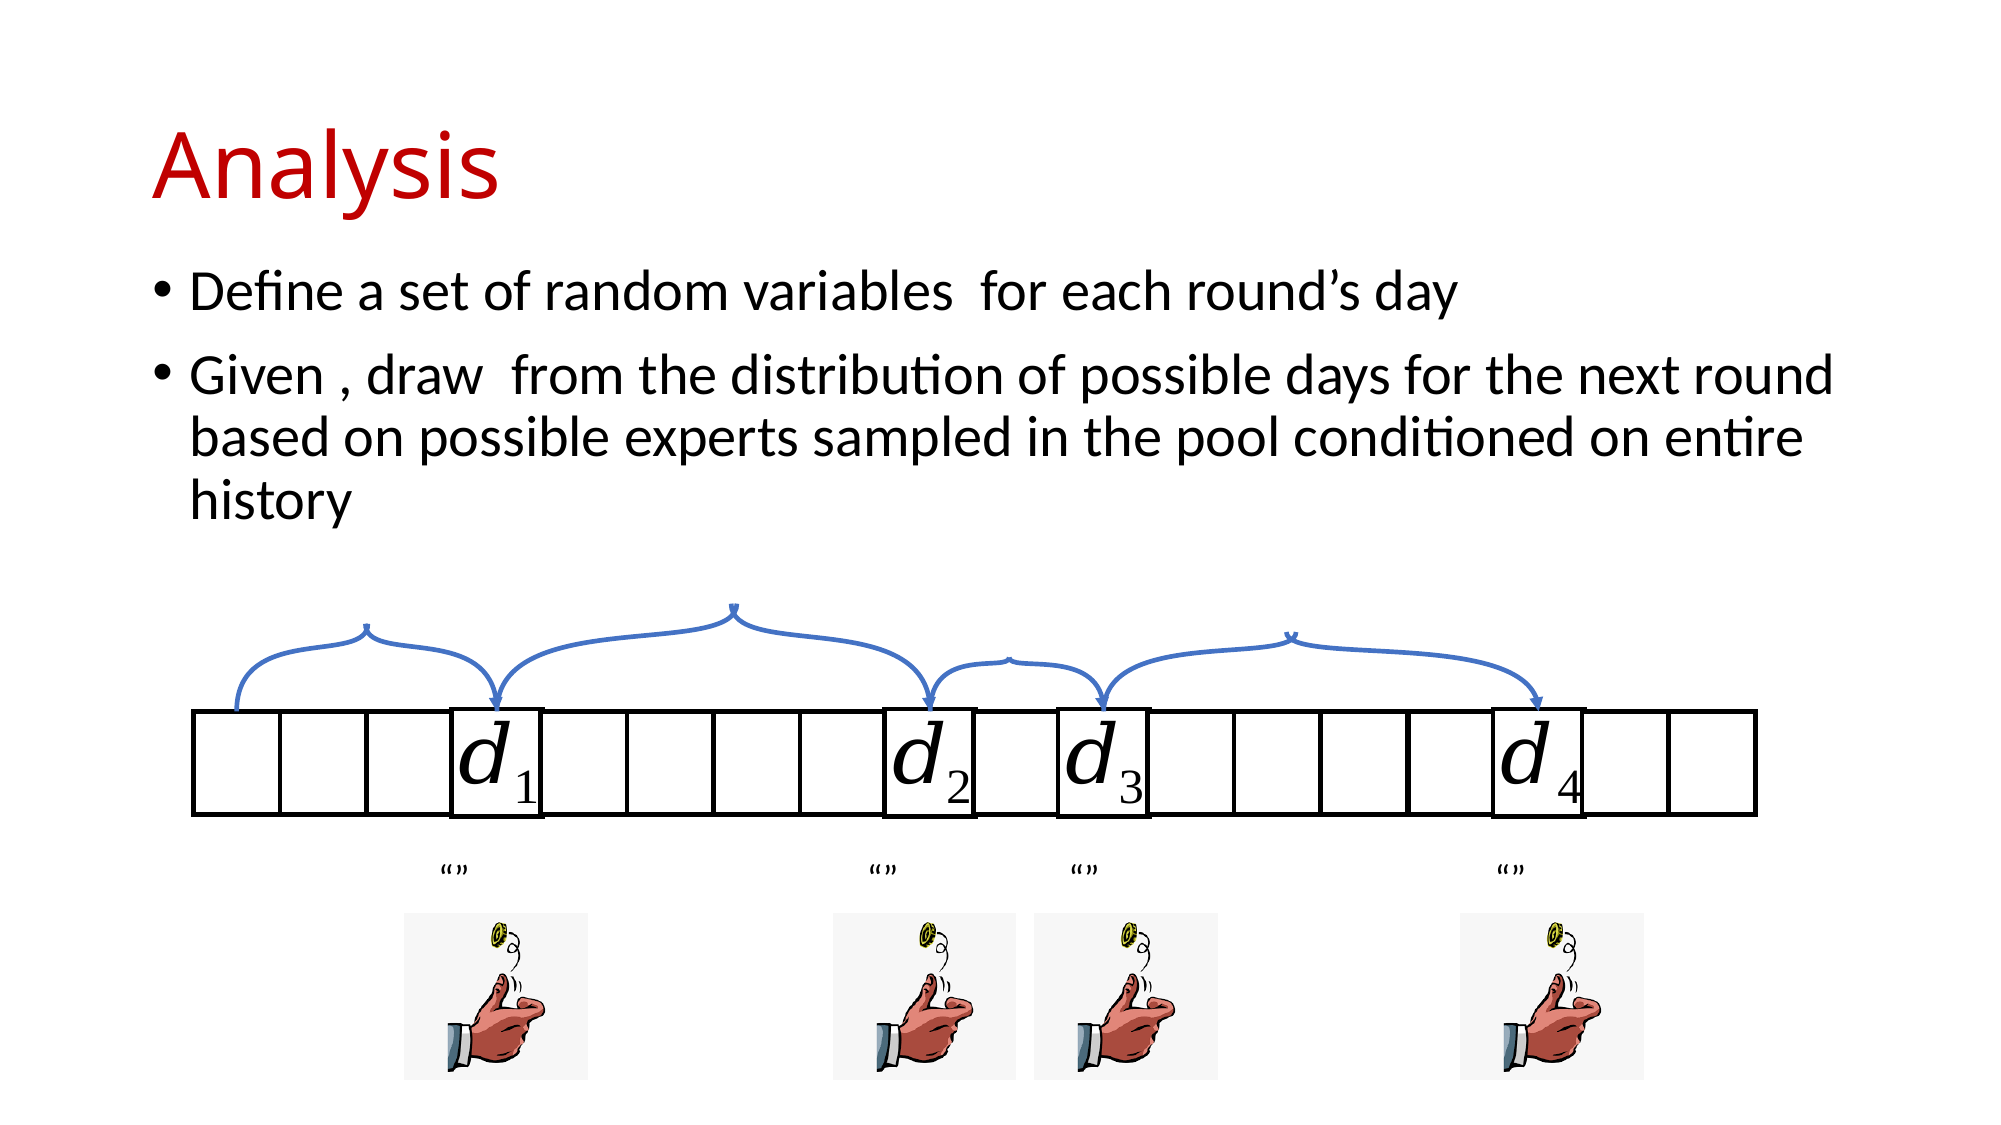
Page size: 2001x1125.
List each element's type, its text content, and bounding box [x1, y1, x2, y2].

text_box [1320, 712, 1407, 815]
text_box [365, 623, 496, 712]
picture [1460, 913, 1644, 1080]
text_box [1668, 710, 1757, 815]
picture [404, 913, 588, 1080]
text_box [1146, 712, 1233, 815]
text_box [713, 712, 799, 815]
text_box [279, 710, 366, 815]
text_box [799, 712, 882, 815]
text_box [496, 603, 737, 712]
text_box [737, 603, 931, 712]
text_box [1233, 712, 1320, 815]
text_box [258, 601, 347, 734]
picture [1034, 913, 1218, 1080]
text_box [973, 712, 1056, 815]
text_box [192, 710, 279, 815]
picture [833, 913, 1016, 1080]
title Analysis [137, 59, 1863, 278]
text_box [1296, 631, 1539, 712]
text_box [1407, 712, 1491, 815]
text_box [1010, 657, 1103, 712]
text_box [1581, 710, 1668, 815]
text_box [539, 712, 626, 815]
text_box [1103, 631, 1296, 712]
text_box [930, 657, 1010, 712]
text_box [366, 712, 449, 815]
text_box [626, 712, 713, 815]
